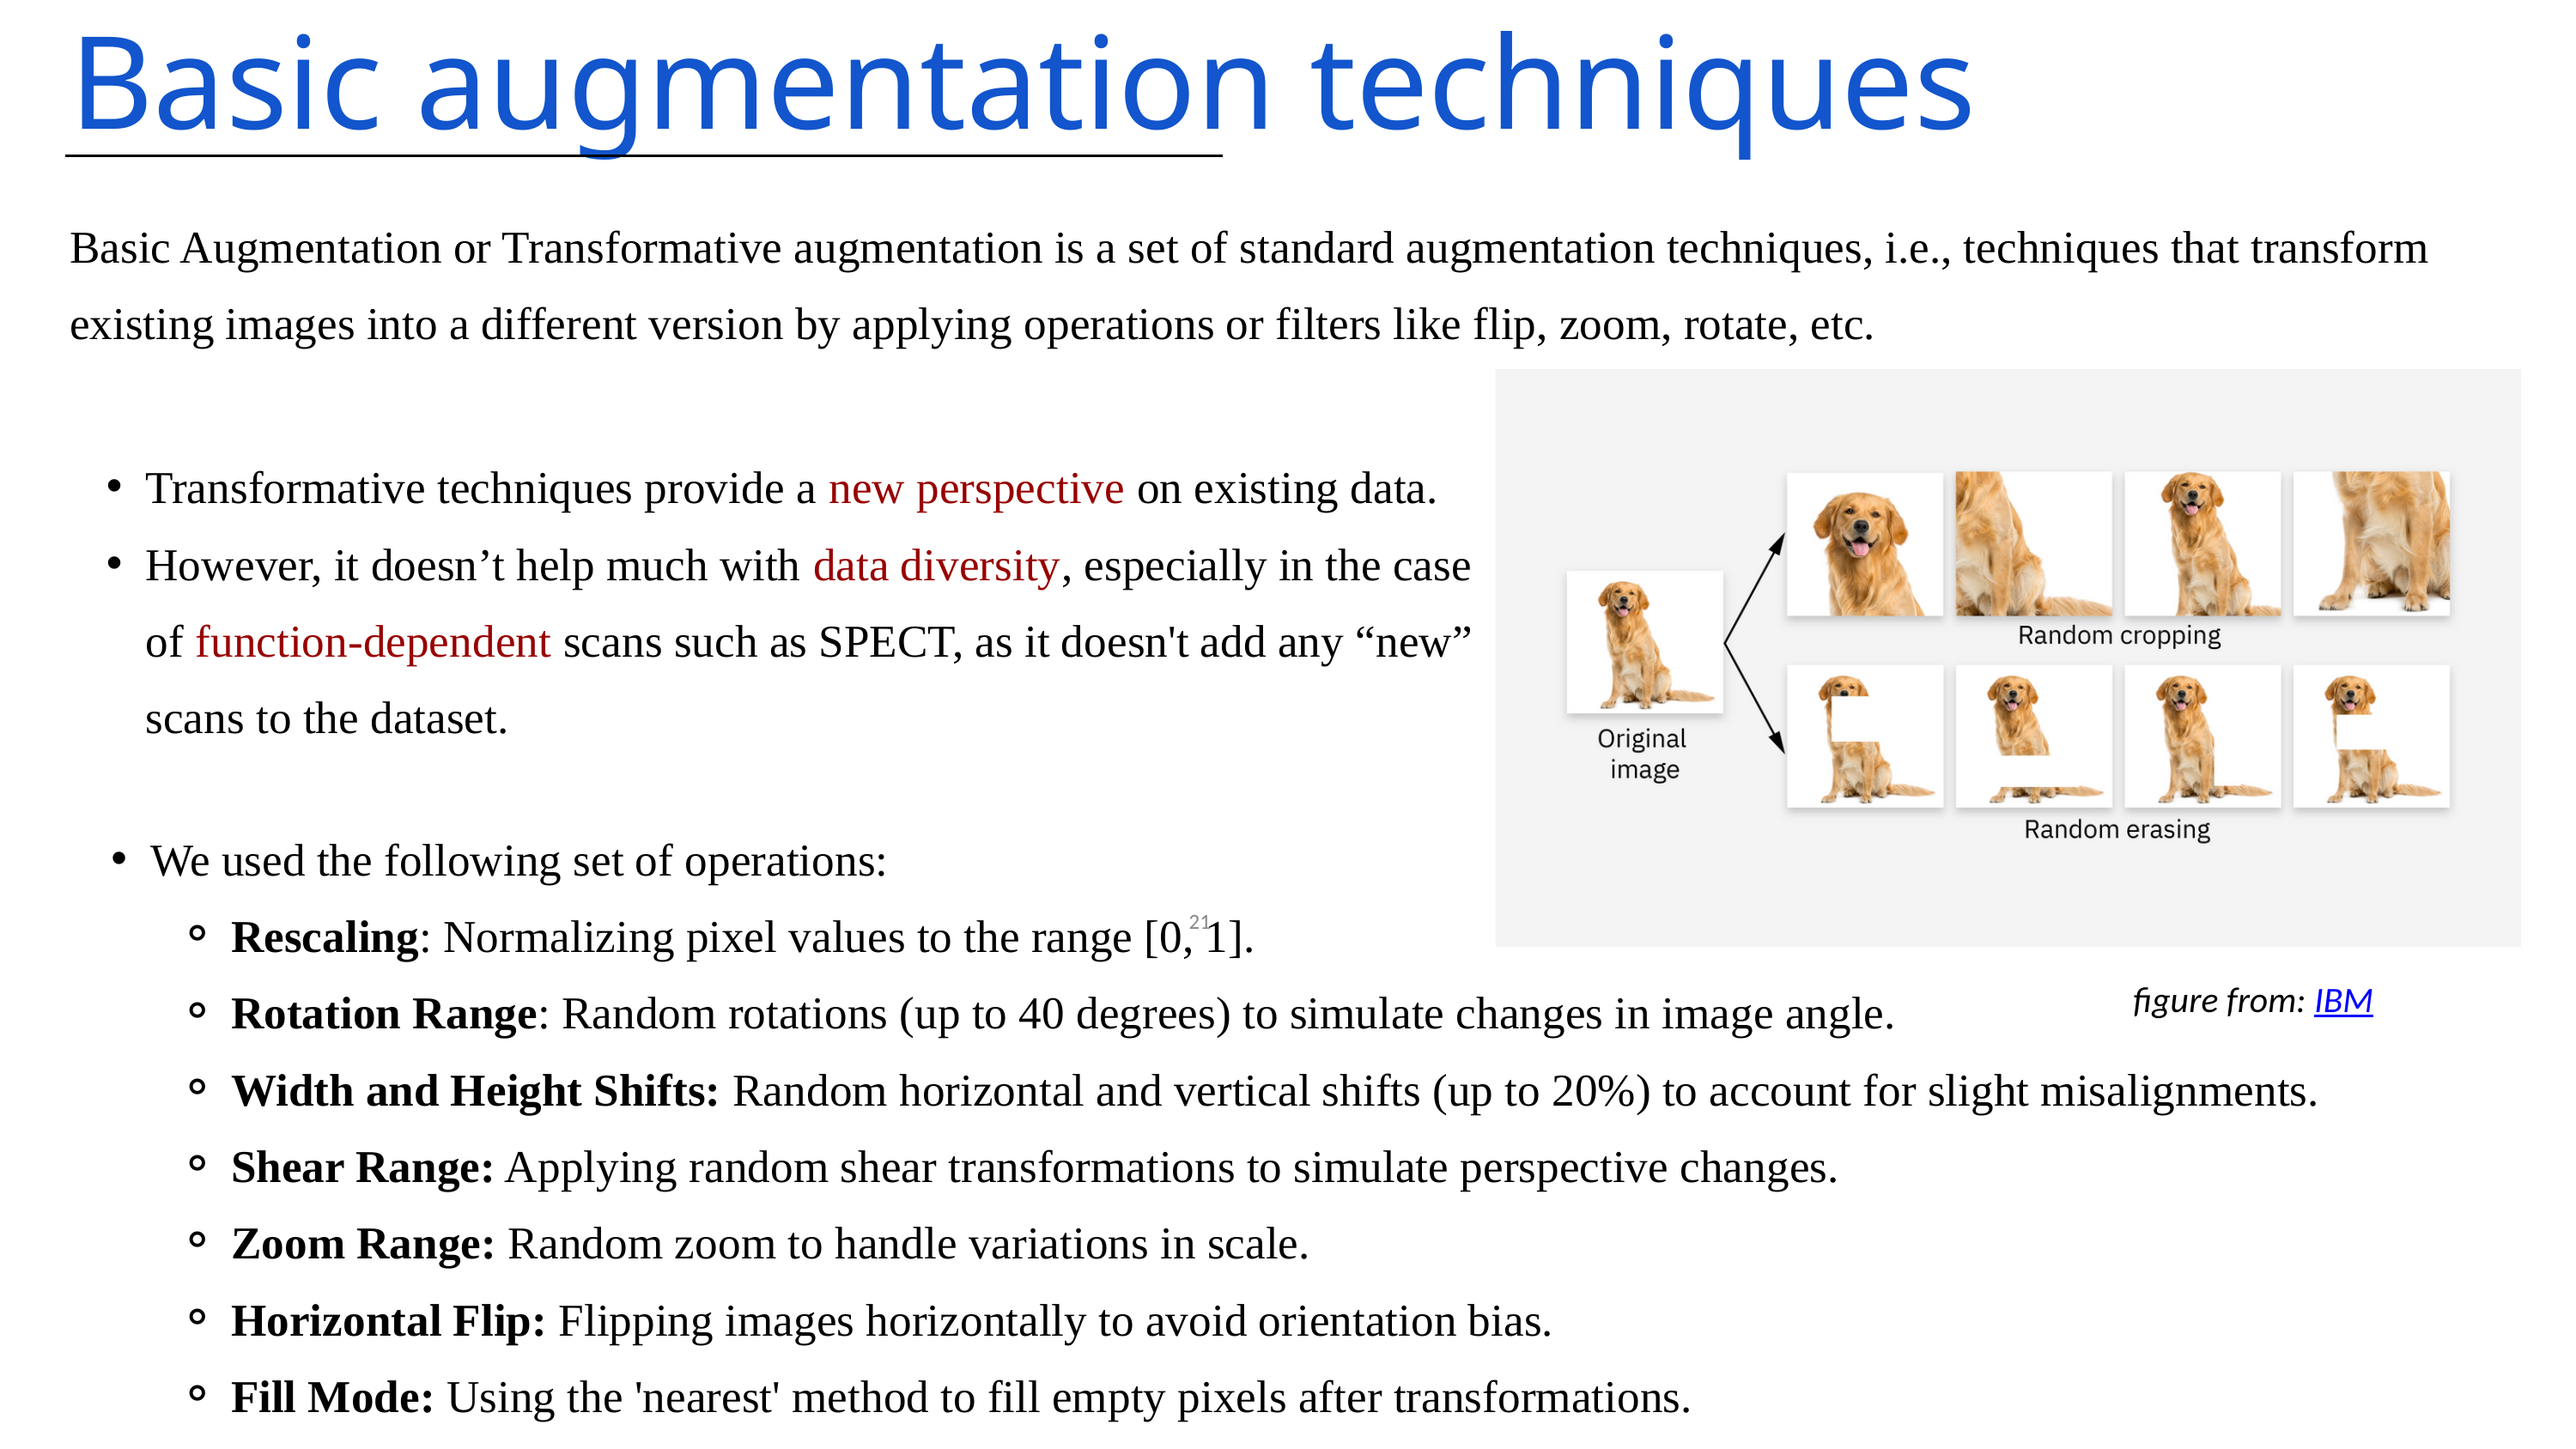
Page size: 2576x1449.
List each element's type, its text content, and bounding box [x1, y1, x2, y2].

text_box [1495, 369, 2522, 947]
text_box Basic augmentation techniques [70, 0, 2386, 155]
text_box figure from: IBM [2120, 946, 2543, 1033]
slide_number ‹#› [922, 894, 1224, 947]
text_box Basic Augmentation or Transformative augmentation is a set of standard augmentation techniques, i.e., techniques that transform existing images into a different version by applying operations or filters like flip, zoom, rotate, etc. We used the following set of operations: Rescaling: Normalizing pixel values to the range [0, 1]. Rotation Range: Random rotations (up to 40 degrees) to simulate changes in image angle. Width and Height Shifts: Random horizontal and vertical shifts (up to 20%) to account for slight misalignments. Shear Range: Applying random shear transformations to simulate perspective changes. Zoom Range: Random zoom to handle variations in scale. Horizontal Flip: Flipping images horizontally to avoid orientation bias. Fill Mode: Using the 'nearest' method to fill empty pixels after transformations. [70, 195, 2543, 946]
text_box Basic Augmentation or Transformative augmentation is a set of standard augmentation techniques, i.e., techniques that transform existing images into a different version by applying operations or filters like flip, zoom, rotate, etc. We used the following set of operations: Rescaling: Normalizing pixel values to the range [0, 1]. Rotation Range: Random rotations (up to 40 degrees) to simulate changes in image angle. Width and Height Shifts: Random horizontal and vertical shifts (up to 20%) to account for slight misalignments. Shear Range: Applying random shear transformations to simulate perspective changes. Zoom Range: Random zoom to handle variations in scale. Horizontal Flip: Flipping images horizontally to avoid orientation bias. Fill Mode: Using the 'nearest' method to fill empty pixels after transformations. [70, 743, 2543, 1422]
text_box Transformative techniques provide a new perspective on existing data. However, it doesn’t help much with data diversity, especially in the case of function-dependent scans such as SPECT, as it doesn't add any “new” scans to the dataset. [64, 436, 1496, 743]
